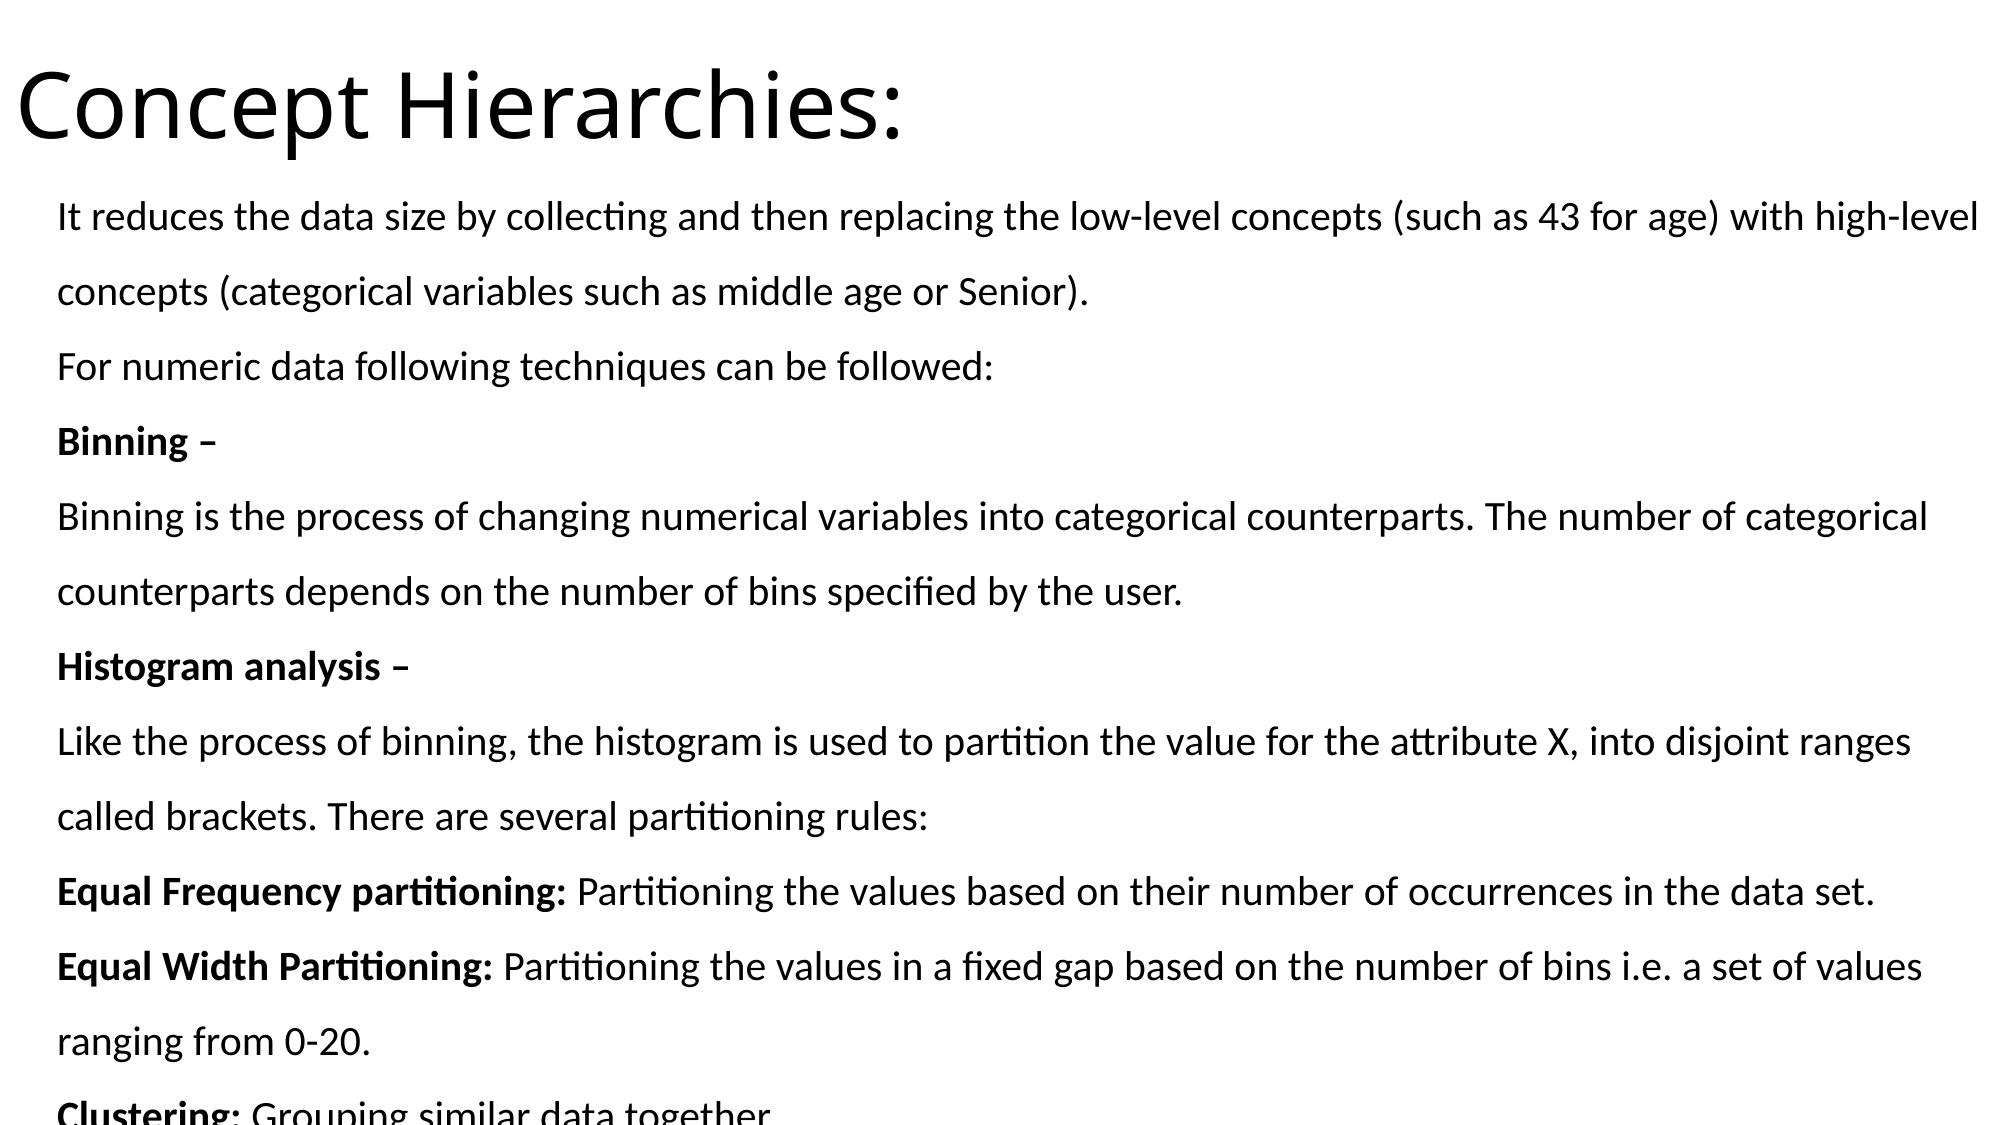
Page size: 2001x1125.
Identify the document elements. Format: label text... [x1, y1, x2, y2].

text_box It reduces the data size by collecting and then replacing the low-level concepts (such as 43 for age) with high-level concepts (categorical variables such as middle age or Senior). For numeric data following techniques can be followed: Binning – Binning is the process of changing numerical variables into categorical counterparts. The number of categorical counterparts depends on the number of bins specified by the user. Histogram analysis – Like the process of binning, the histogram is used to partition the value for the attribute X, into disjoint ranges called brackets. There are several partitioning rules: Equal Frequency partitioning: Partitioning the values based on their number of occurrences in the data set. Equal Width Partitioning: Partitioning the values in a fixed gap based on the number of bins i.e. a set of values ranging from 0-20. Clustering: Grouping similar data together. [42, 155, 2000, 1125]
title Concept Hierarchies: [0, 0, 1725, 218]
